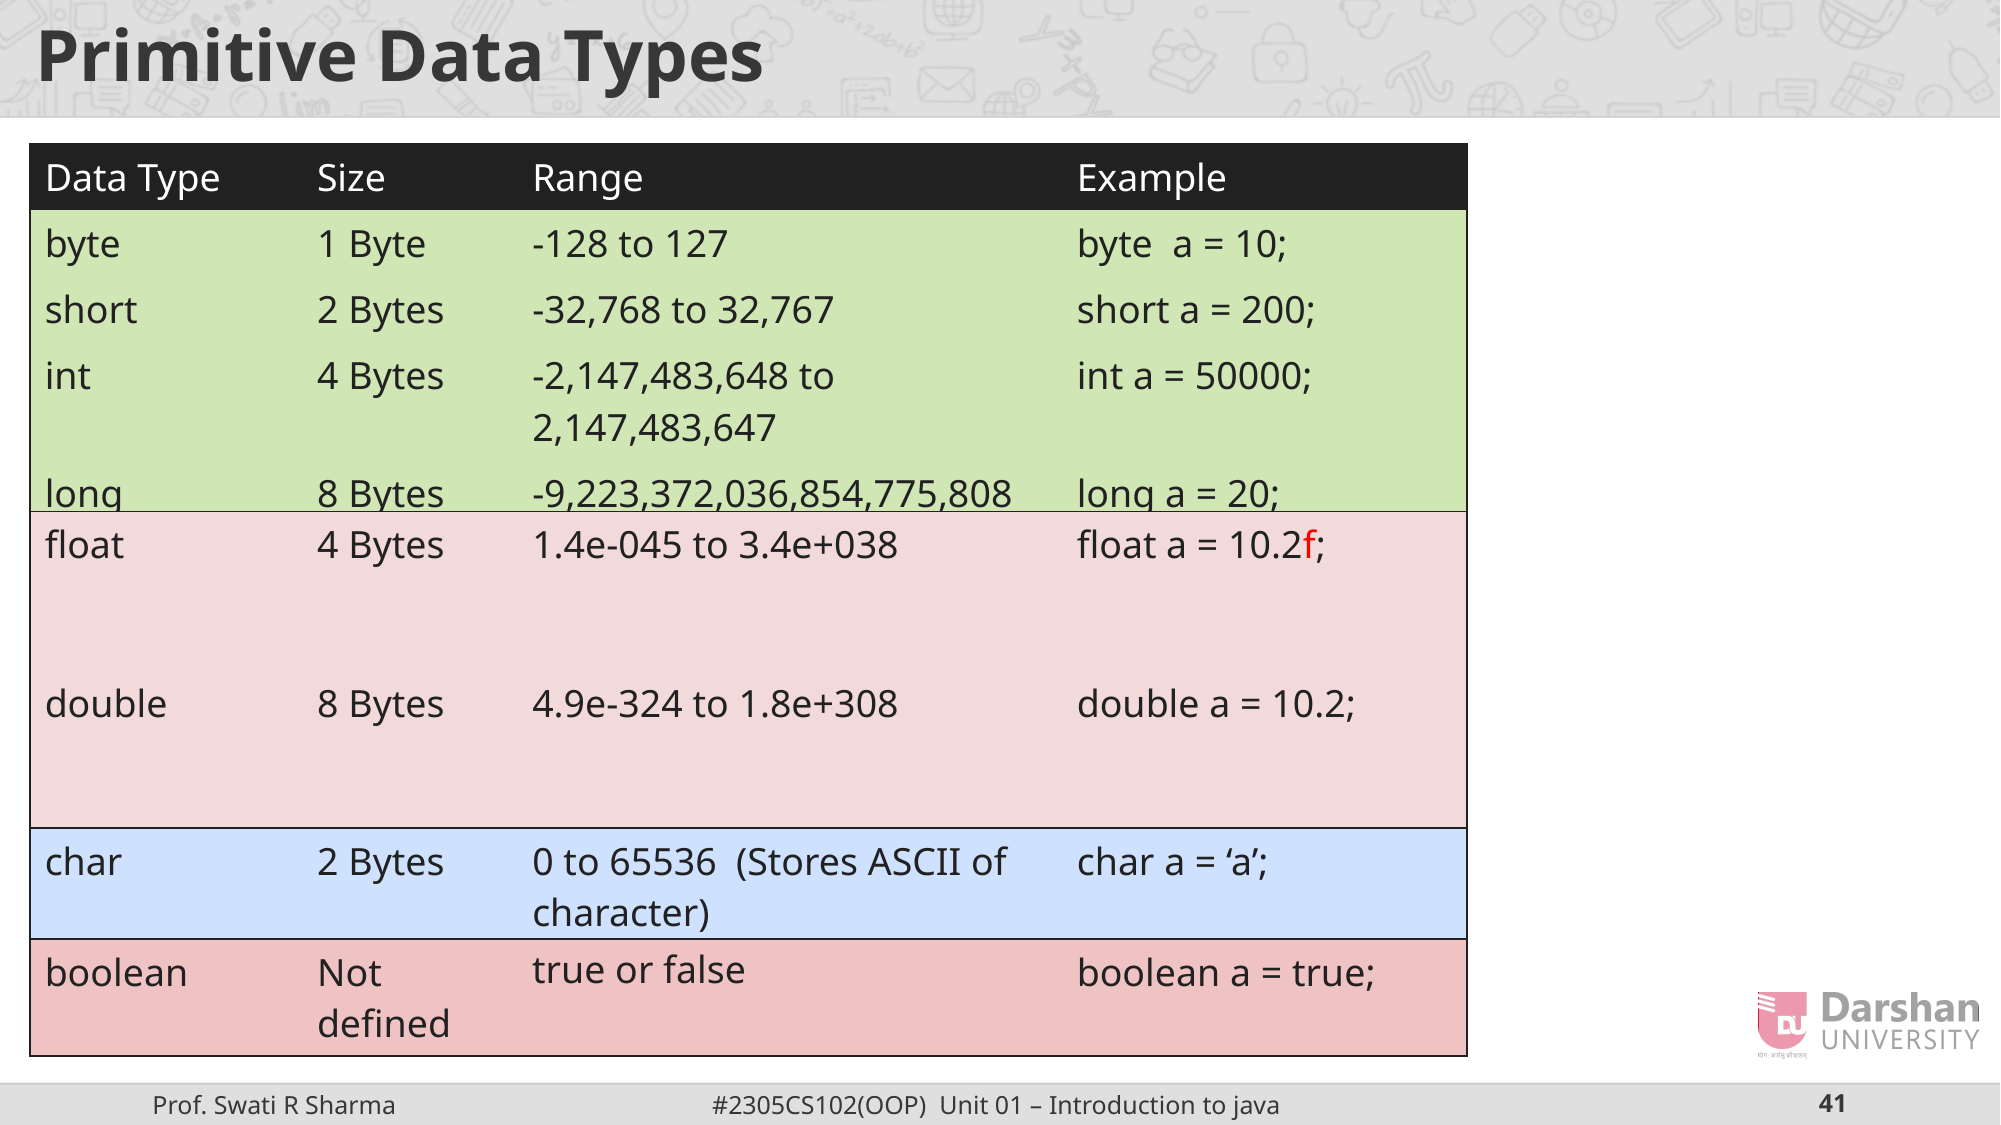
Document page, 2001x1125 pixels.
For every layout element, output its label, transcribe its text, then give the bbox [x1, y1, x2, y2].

table_cell byte [31, 210, 302, 276]
table_cell long a = 20; [1062, 460, 1466, 511]
table_header 1.4e-045 to 3.4e+038 [517, 512, 1062, 670]
table_header char [31, 829, 302, 938]
table_cell 8 Bytes [302, 460, 517, 511]
table_cell long [31, 460, 302, 511]
table_cell int [31, 343, 302, 460]
table_cell 4.9e-324 to 1.8e+308 [517, 670, 1062, 827]
table_header Not defined [302, 940, 517, 1055]
table_header char a = ‘a’; [1062, 829, 1466, 938]
table_cell double a = 10.2; [1062, 670, 1466, 827]
table_header 0 to 65536 (Stores ASCII of character) [517, 829, 1062, 938]
table_cell byte a = 10; [1062, 210, 1466, 276]
table_cell 2 Bytes [302, 276, 517, 343]
table_header true or false [517, 940, 1062, 1055]
table_header float a = 10.2f; [1062, 512, 1466, 670]
table_cell -128 to 127 [517, 210, 1062, 276]
table_header 4 Bytes [302, 512, 517, 670]
table_cell short a = 200; [1062, 276, 1466, 343]
title Primitive Data Types [0, 0, 2000, 117]
table_cell int a = 50000; [1062, 343, 1466, 460]
table_cell a < b [1758, 992, 1979, 1059]
table_cell short [31, 276, 302, 343]
table_header boolean a = true; [1062, 940, 1466, 1055]
table_header float [31, 512, 302, 670]
table_cell -32,768 to 32,767 [517, 276, 1062, 343]
table_header Example [1062, 145, 1466, 210]
table_header 2 Bytes [302, 829, 517, 938]
table_header boolean [31, 940, 302, 1055]
table_cell 4 Bytes [302, 343, 517, 460]
table_header Range [517, 145, 1062, 210]
table_cell 1 Byte [302, 210, 517, 276]
table_cell -9,223,372,036,854,775,808 to 9,223,372,036,854,775,807 [517, 460, 1062, 511]
table_cell double [31, 670, 302, 827]
table_header Size [302, 145, 517, 210]
table_header Data Type [31, 145, 302, 210]
table_cell 8 Bytes [302, 670, 517, 827]
table_cell -2,147,483,648 to 2,147,483,647 [517, 343, 1062, 460]
